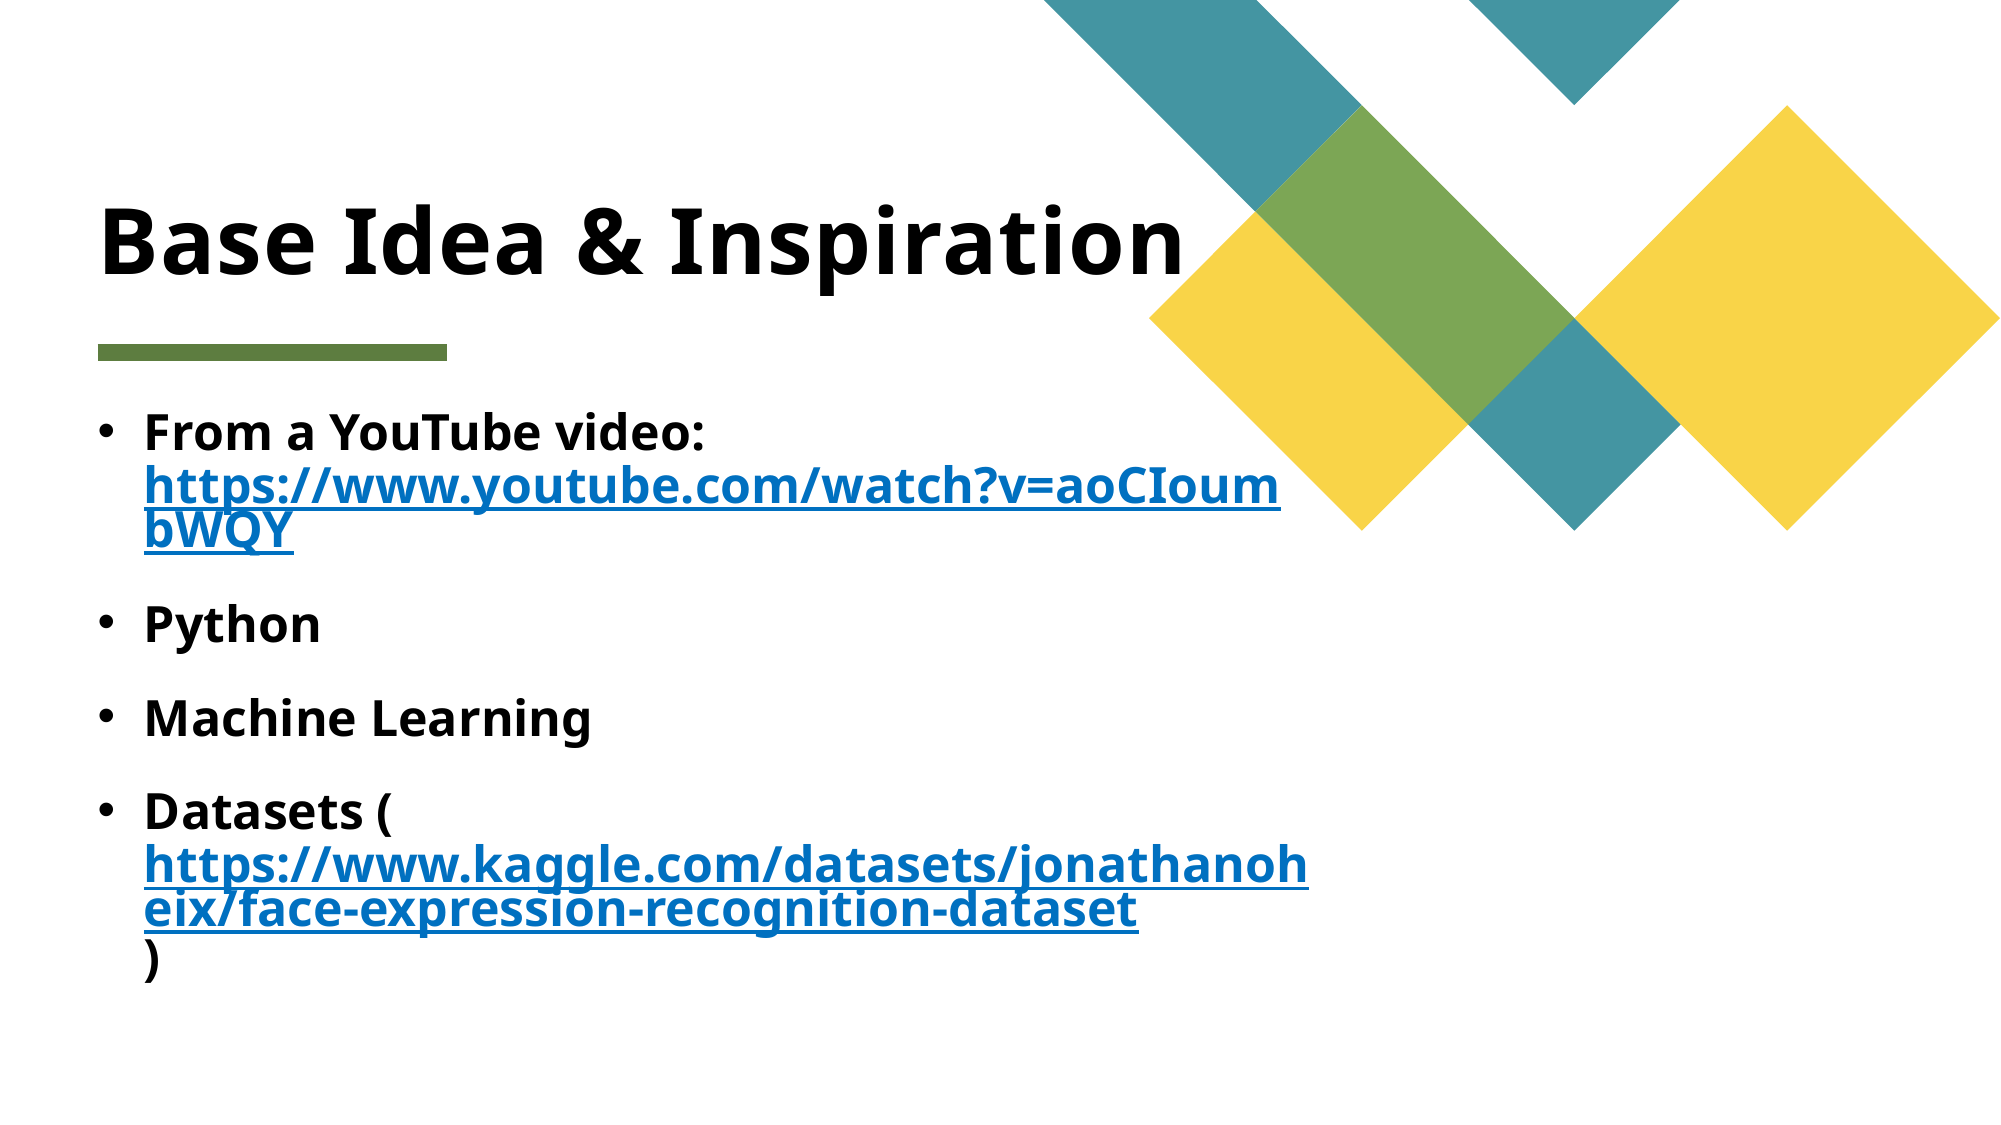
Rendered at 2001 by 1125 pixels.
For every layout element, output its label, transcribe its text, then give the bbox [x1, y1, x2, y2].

list From a YouTube video: https://www.youtube.com/watch?v=aoCIoumbWQY Python Machine Learning Datasets (https://www.kaggle.com/datasets/jonathanoheix/face-expression-recognition-dataset) [97, 374, 1311, 983]
title Base Idea & Inspiration [97, 31, 1211, 293]
